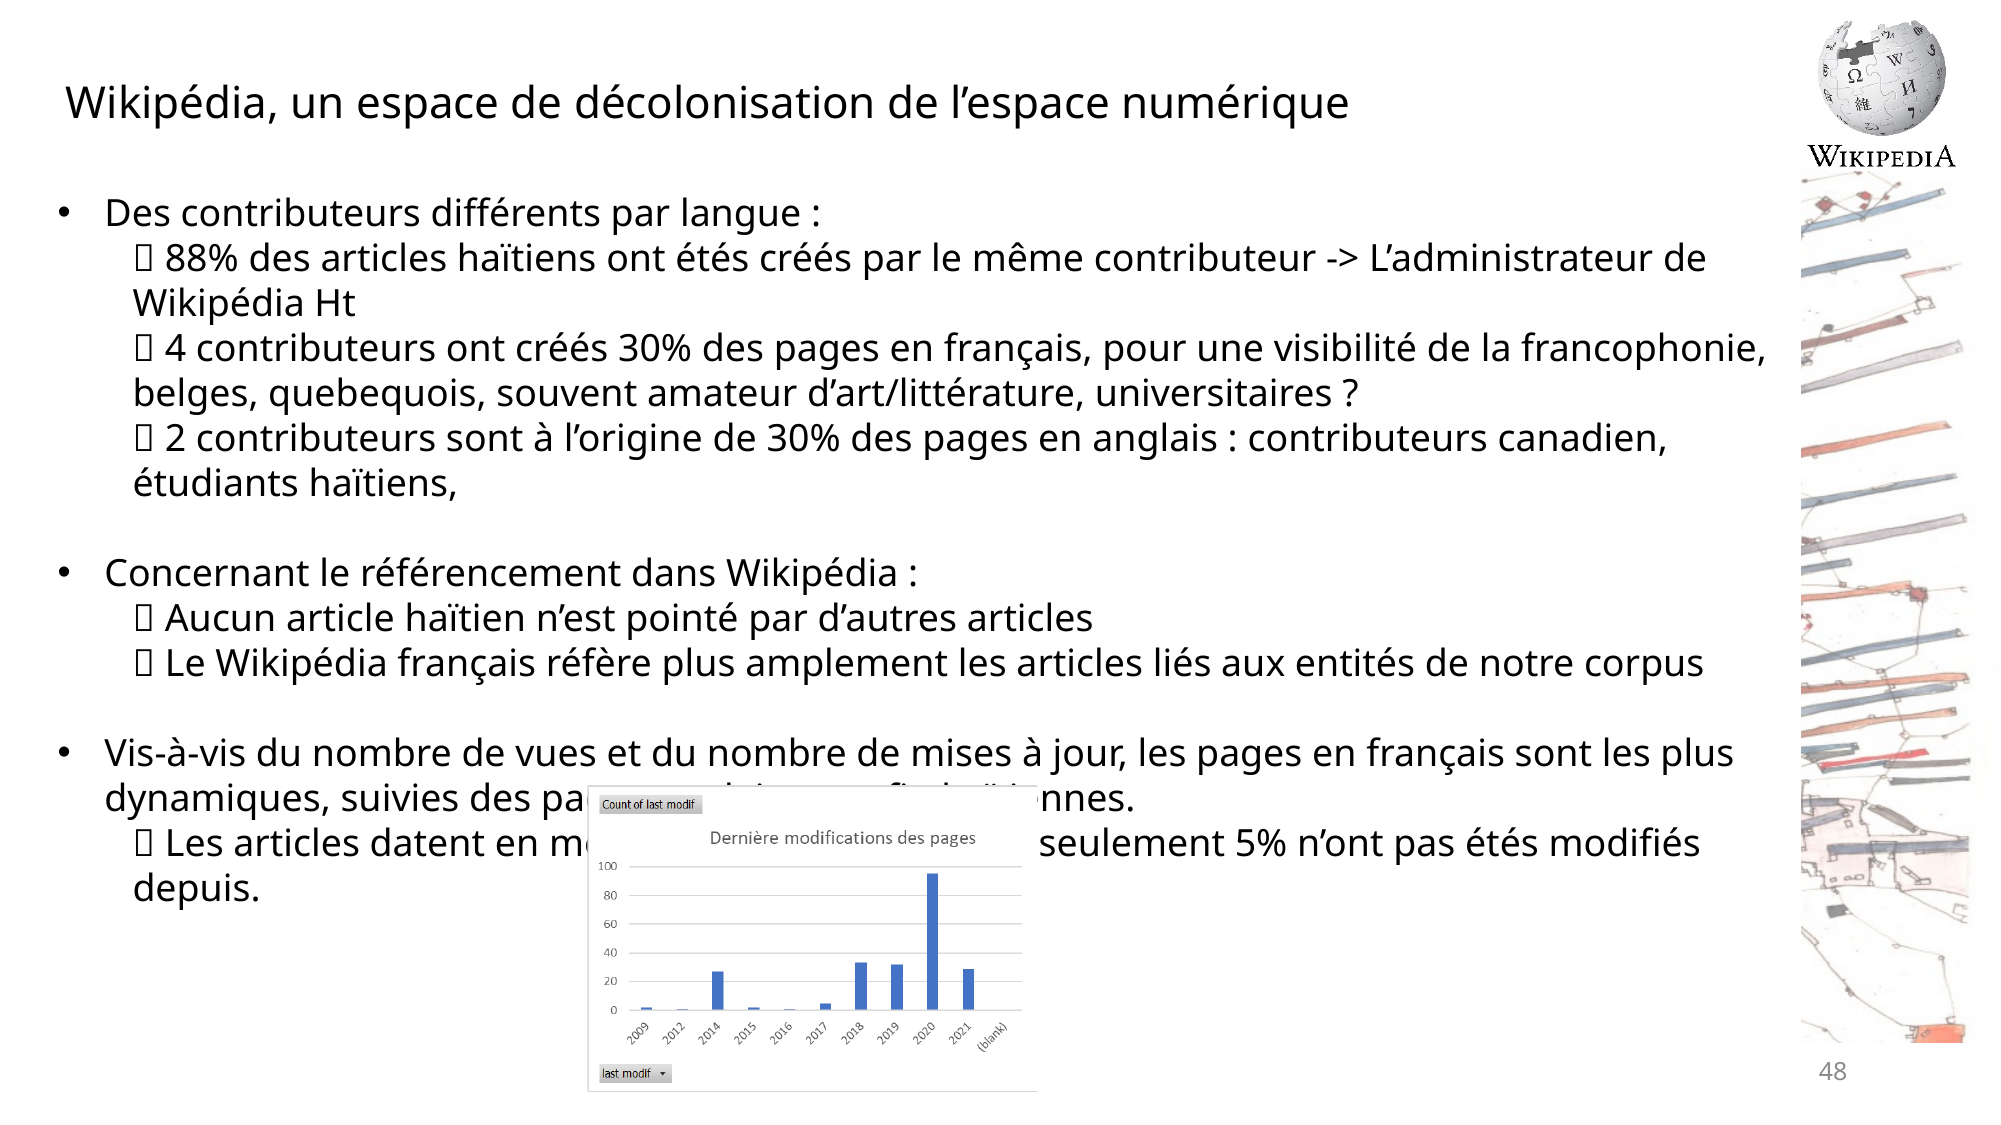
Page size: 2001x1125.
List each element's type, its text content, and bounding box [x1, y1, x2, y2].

text_box Des contributeurs différents par langue :  88% des articles haïtiens ont étés créés par le même contributeur -> L’administrateur de Wikipédia Ht  4 contributeurs ont créés 30% des pages en français, pour une visibilité de la francophonie, belges, quebequois, souvent amateur d’art/littérature, universitaires ?  2 contributeurs sont à l’origine de 30% des pages en anglais : contributeurs canadien, étudiants haïtiens, Concernant le référencement dans Wikipédia :  Aucun article haïtien n’est pointé par d’autres articles  Le Wikipédia français réfère plus amplement les articles liés aux entités de notre corpus Vis-à-vis du nombre de vues et du nombre de mises à jour, les pages en français sont les plus dynamiques, suivies des pages anglaises, enfin haïtiennes.  Les articles datent en moyenne d’il y a 9 à 10 ans, seulement 5% n’ont pas étés modifiés depuis. [42, 136, 1801, 962]
picture [1797, 12, 2000, 1043]
picture [587, 785, 1038, 1092]
text_box [853, 532, 884, 593]
slide_number 48 [1412, 1042, 1863, 1103]
text_box Wikipédia, un espace de décolonisation de l’espace numérique [51, 72, 1449, 176]
